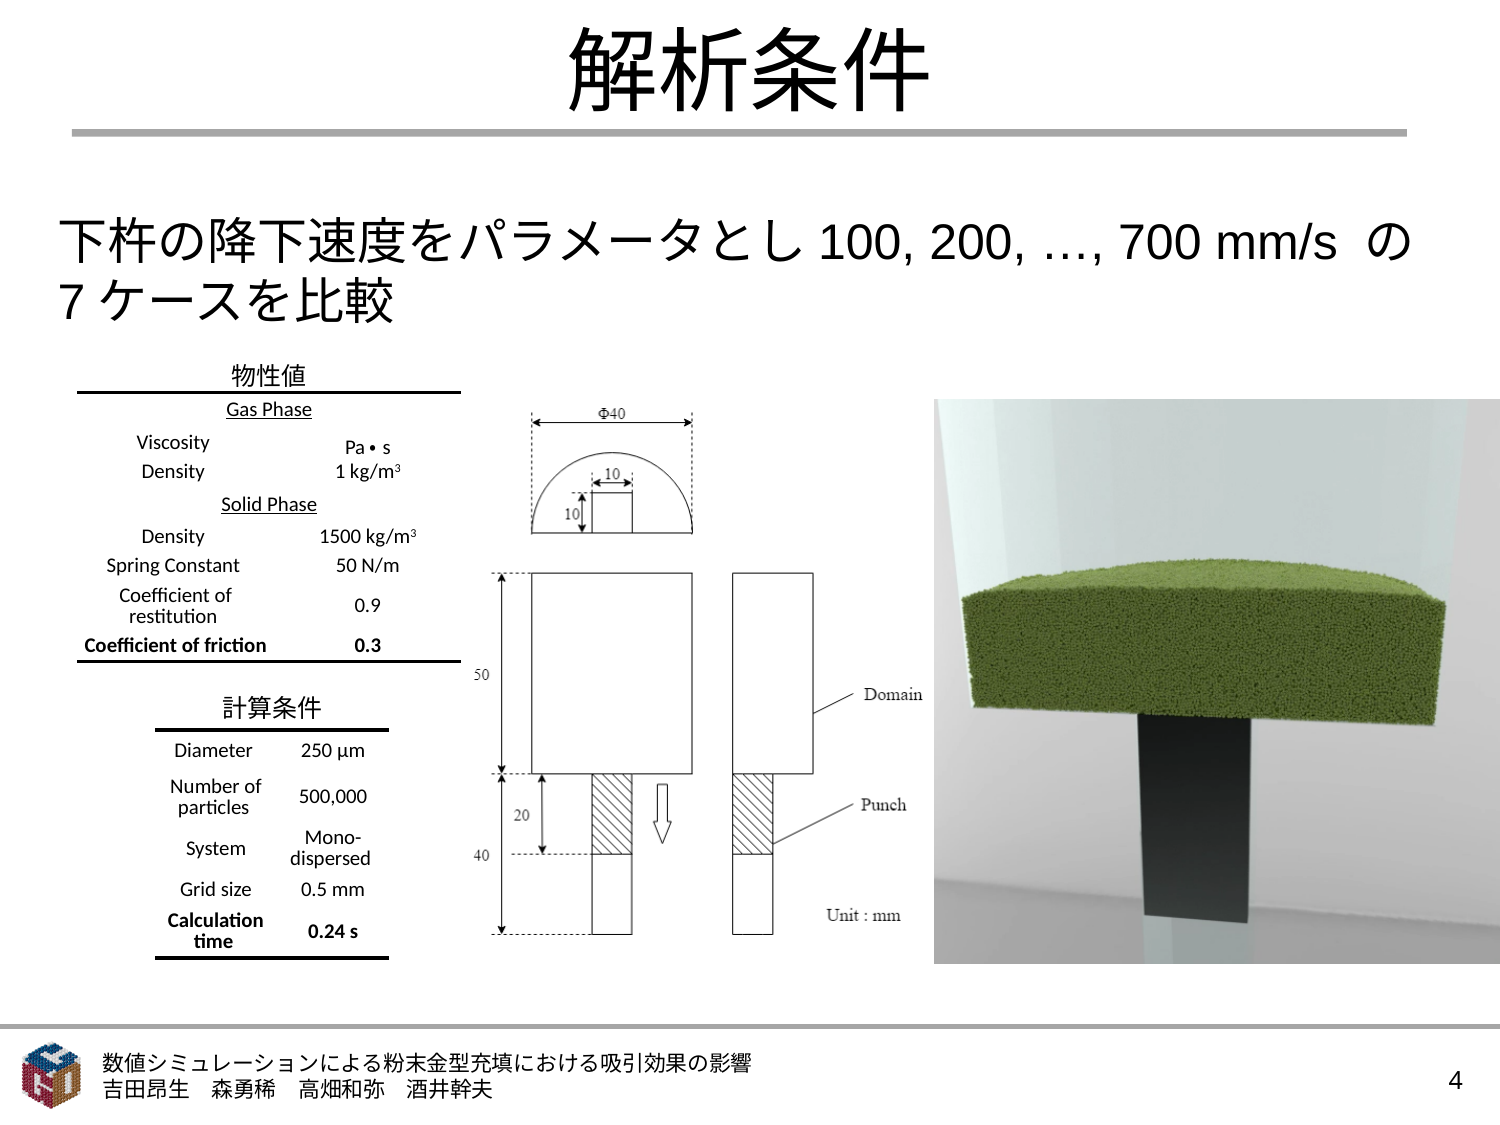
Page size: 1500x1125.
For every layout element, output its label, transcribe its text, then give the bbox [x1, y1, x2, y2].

text_box 計算条件 [155, 684, 390, 730]
table_cell Calculation time [155, 907, 272, 956]
table_cell Mono-dispersed [272, 824, 389, 875]
text_box 下杵の降下速度をパラメータとし100, 200, …, 700 mm/s の7ケースを比較 [42, 202, 1451, 337]
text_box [933, 398, 1500, 965]
title 解析条件 [0, 0, 1500, 132]
table_header Diameter [155, 732, 272, 773]
text_box 物性値 [92, 352, 446, 398]
table_cell System [155, 824, 272, 875]
table_cell 500,000 [272, 773, 389, 824]
table_cell Grid size [155, 875, 272, 907]
picture [21, 1040, 81, 1109]
picture [461, 402, 923, 944]
table_cell 0.5 mm [272, 875, 389, 907]
table_cell 0.24 s [272, 907, 389, 956]
table_header 250 μm [272, 732, 389, 773]
table_cell Number of particles [155, 773, 272, 824]
